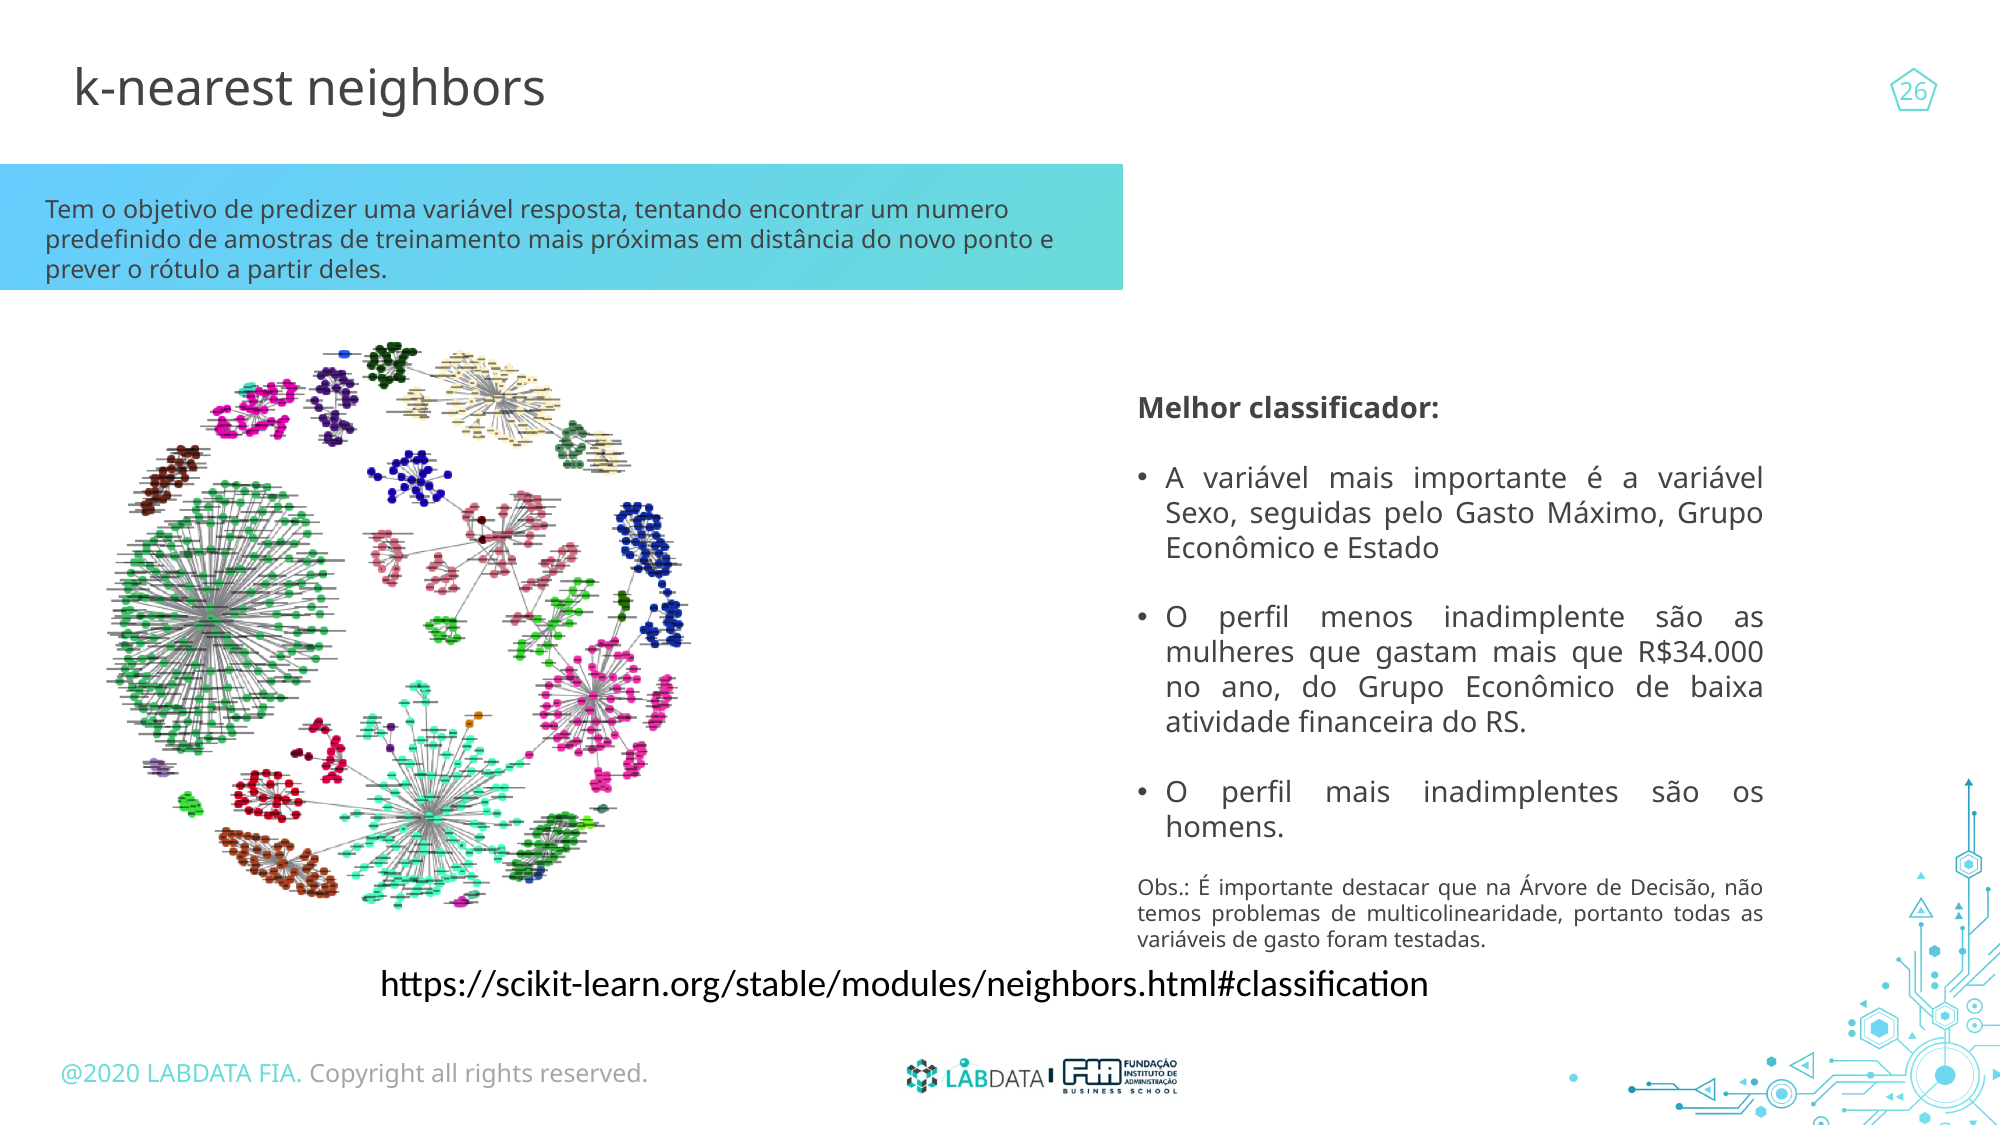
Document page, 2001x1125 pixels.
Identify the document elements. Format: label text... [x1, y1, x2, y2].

slide_number @2020 LABDATA FIA. Copyright all rights reserved. [45, 1042, 721, 1103]
text_box 26 [1873, 62, 1943, 123]
text_box [1890, 67, 1938, 112]
text_box Tem o objetivo de predizer uma variável resposta, tentando encontrar um numero predefinido de amostras de treinamento mais próximas em distância do novo ponto e prever o rótulo a partir deles. [30, 186, 1140, 292]
picture [902, 1046, 1183, 1101]
text_box [0, 163, 1123, 290]
picture [58, 334, 741, 924]
picture [1569, 778, 2000, 1125]
text_box https://scikit-learn.org/stable/modules/neighbors.html#classification [365, 951, 1506, 1012]
text_box Melhor classificador: A variável mais importante é a variável Sexo, seguidas pelo Gasto Máximo, Grupo Econômico e Estado O perfil menos inadimplente são as mulheres que gastam mais que R$34.000 no ano, do Grupo Econômico de baixa atividade financeira do RS. O perfil mais inadimplentes são os homens. Obs.: É importante destacar que na Árvore de Decisão, não temos problemas de multicolinearidade, portanto todas as variáveis de gasto foram testadas. [1122, 381, 1780, 960]
text_box k-nearest neighbors [58, 27, 1146, 145]
